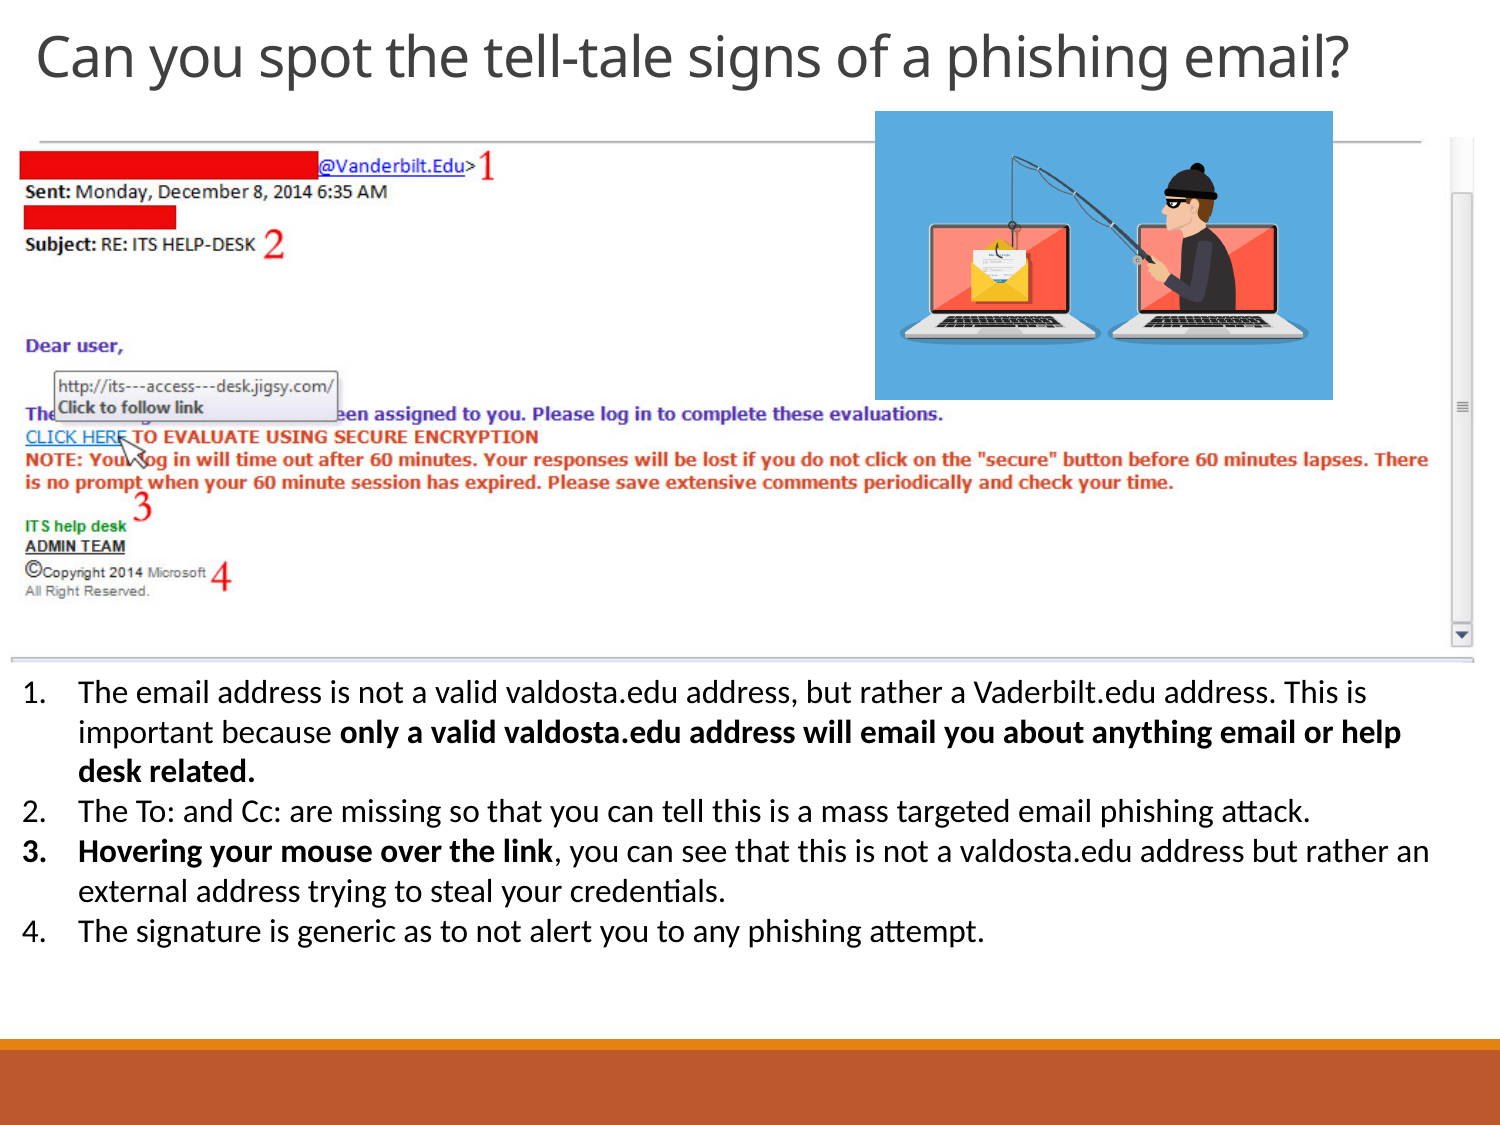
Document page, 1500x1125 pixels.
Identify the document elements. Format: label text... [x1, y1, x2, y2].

text_box The email address is not a valid valdosta.edu address, but rather a Vaderbilt.edu address. This is important because only a valid valdosta.edu address will email you about anything email or help desk related. The To: and Cc: are missing so that you can tell this is a mass targeted email phishing attack. Hovering your mouse over the link, you can see that this is not a valdosta.edu address but rather an external address trying to steal your credentials. The signature is generic as to not alert you to any phishing attempt. [7, 670, 1463, 957]
picture [6, 111, 1481, 663]
title Can you spot the tell-tale signs of a phishing email? [20, 21, 1371, 97]
